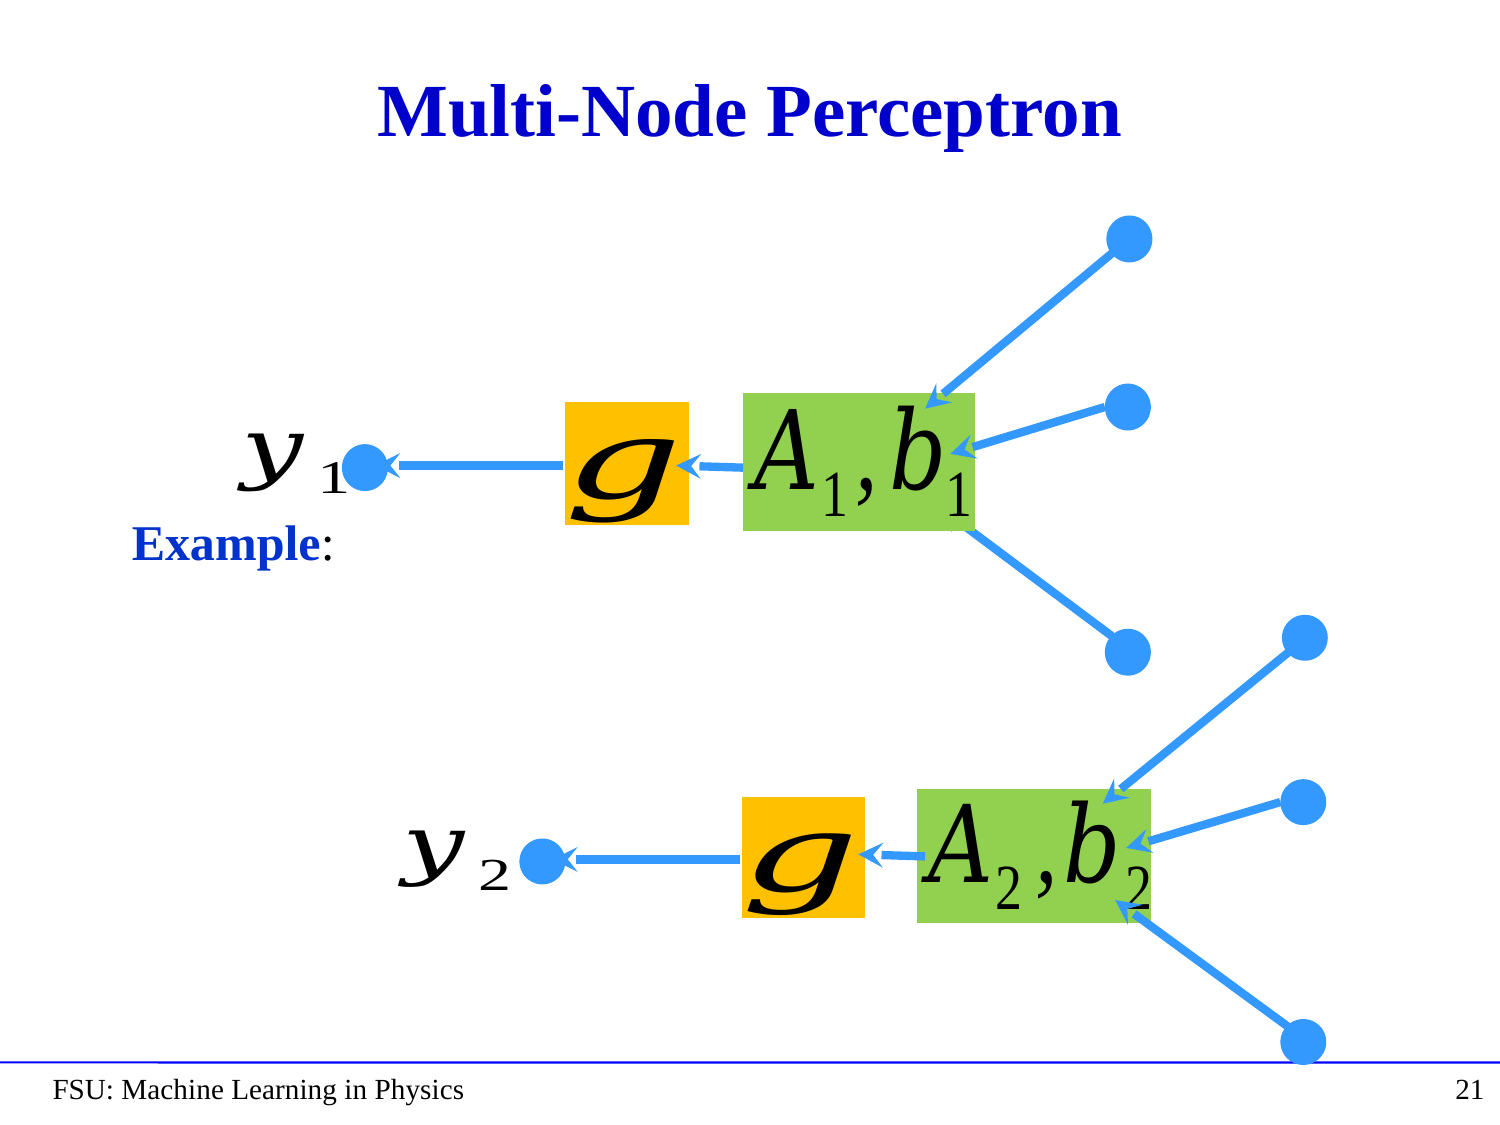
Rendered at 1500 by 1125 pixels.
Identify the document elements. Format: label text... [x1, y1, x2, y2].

slide_number 21 [1362, 1062, 1500, 1125]
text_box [234, 174, 1295, 676]
title Multi-Node Perceptron [112, 37, 1388, 176]
footer FSU: Machine Learning in Physics [37, 1062, 1351, 1125]
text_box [394, 574, 1463, 1076]
